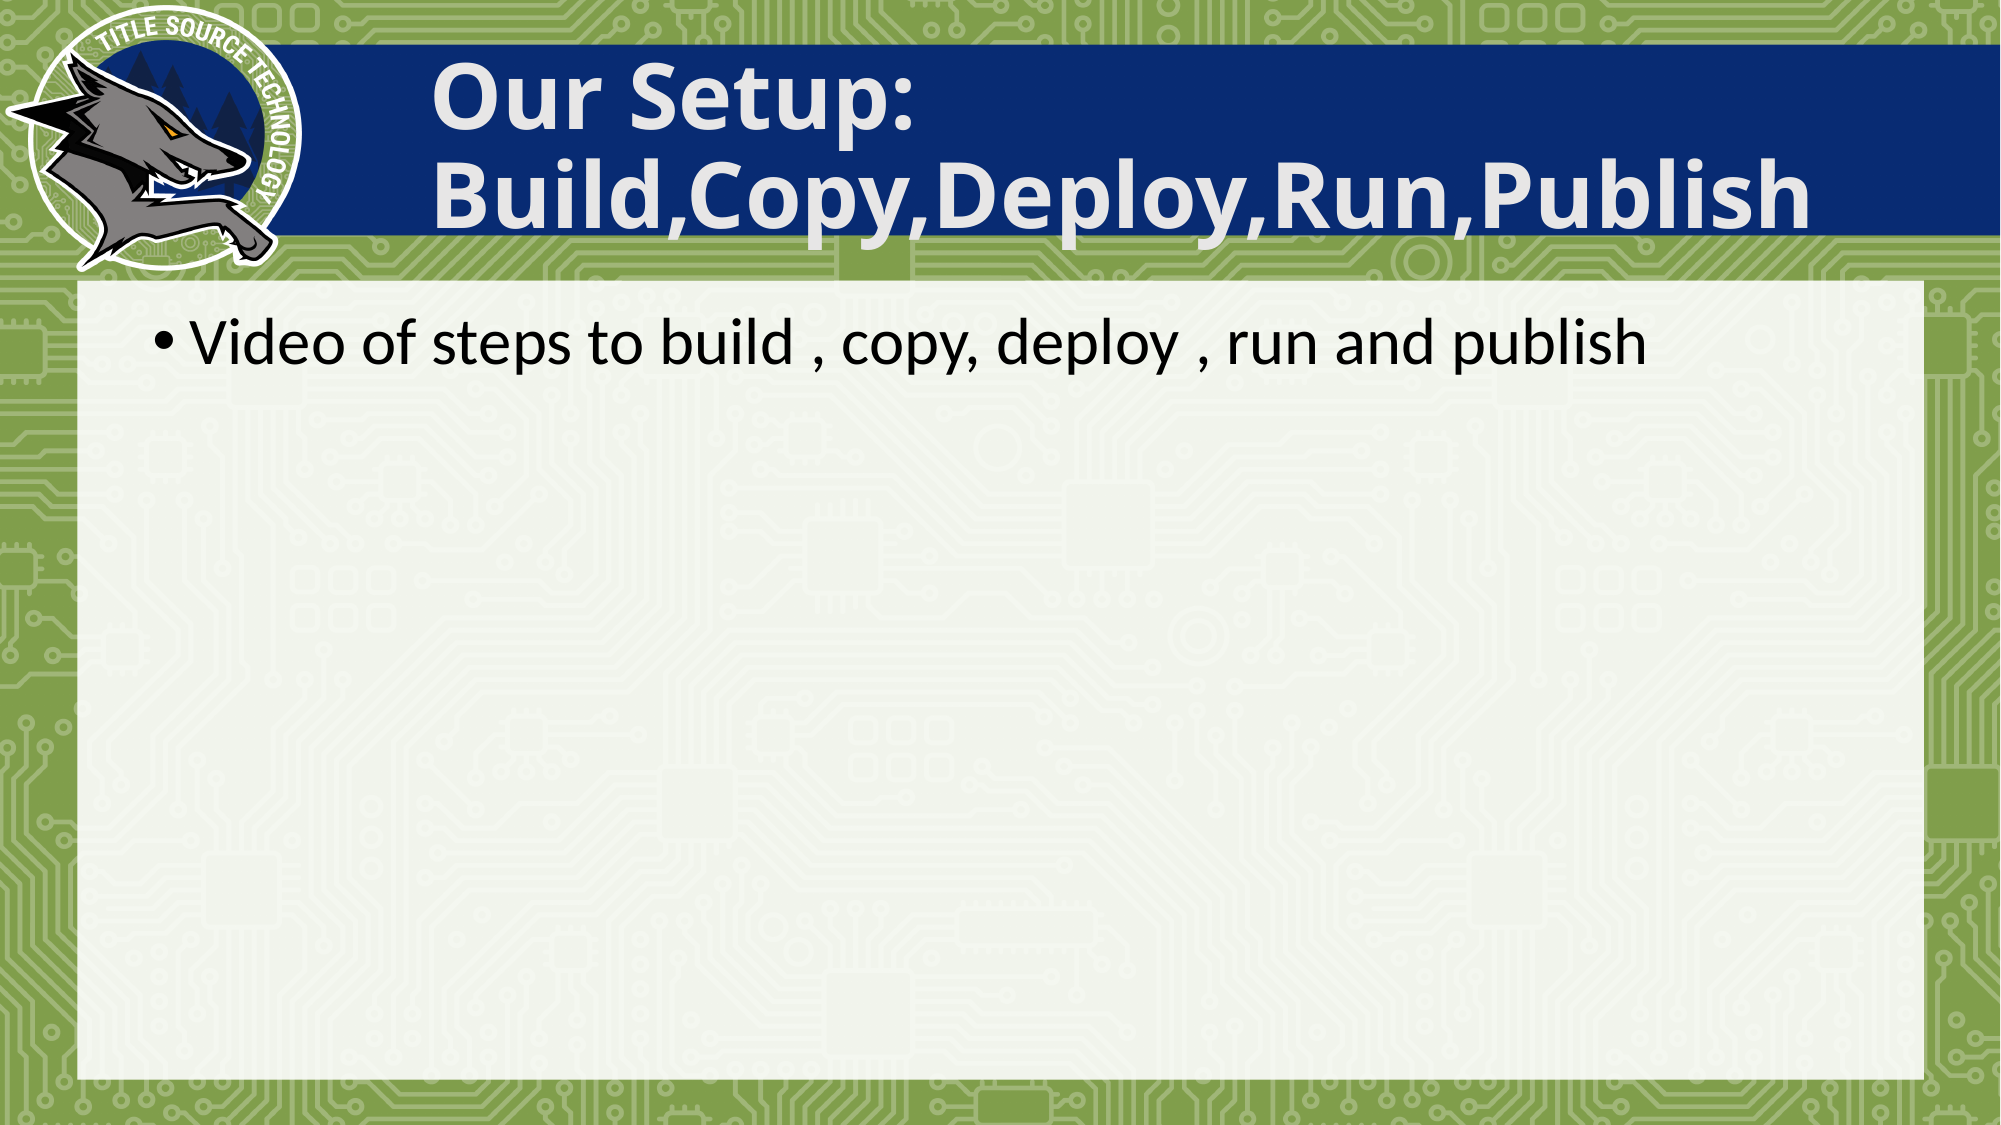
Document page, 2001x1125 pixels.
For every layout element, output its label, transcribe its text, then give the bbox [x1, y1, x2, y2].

picture [0, 0, 2001, 1125]
list Video of steps to build , copy, deploy , run and publish [137, 299, 1863, 1014]
title Our Setup: Build,Copy,Deploy,Run,Publish [414, 41, 2000, 259]
